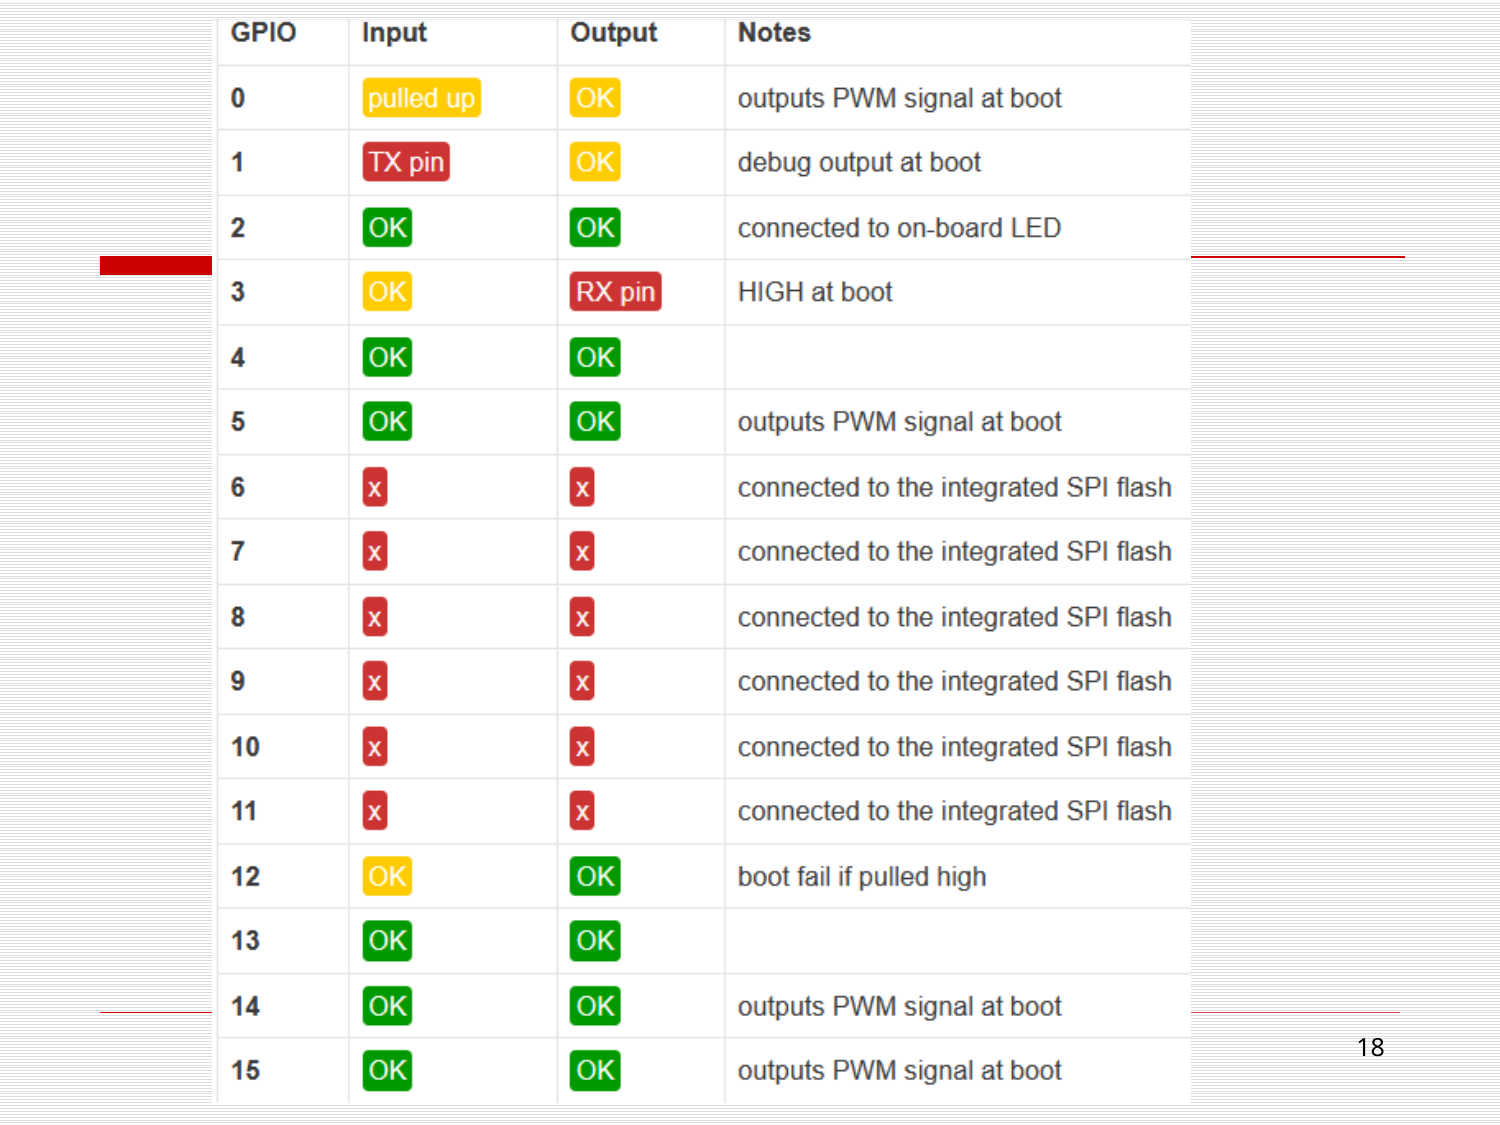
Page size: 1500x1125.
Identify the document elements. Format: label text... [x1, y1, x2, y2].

picture [212, 19, 1191, 1103]
slide_number 18 [1195, 1024, 1400, 1103]
